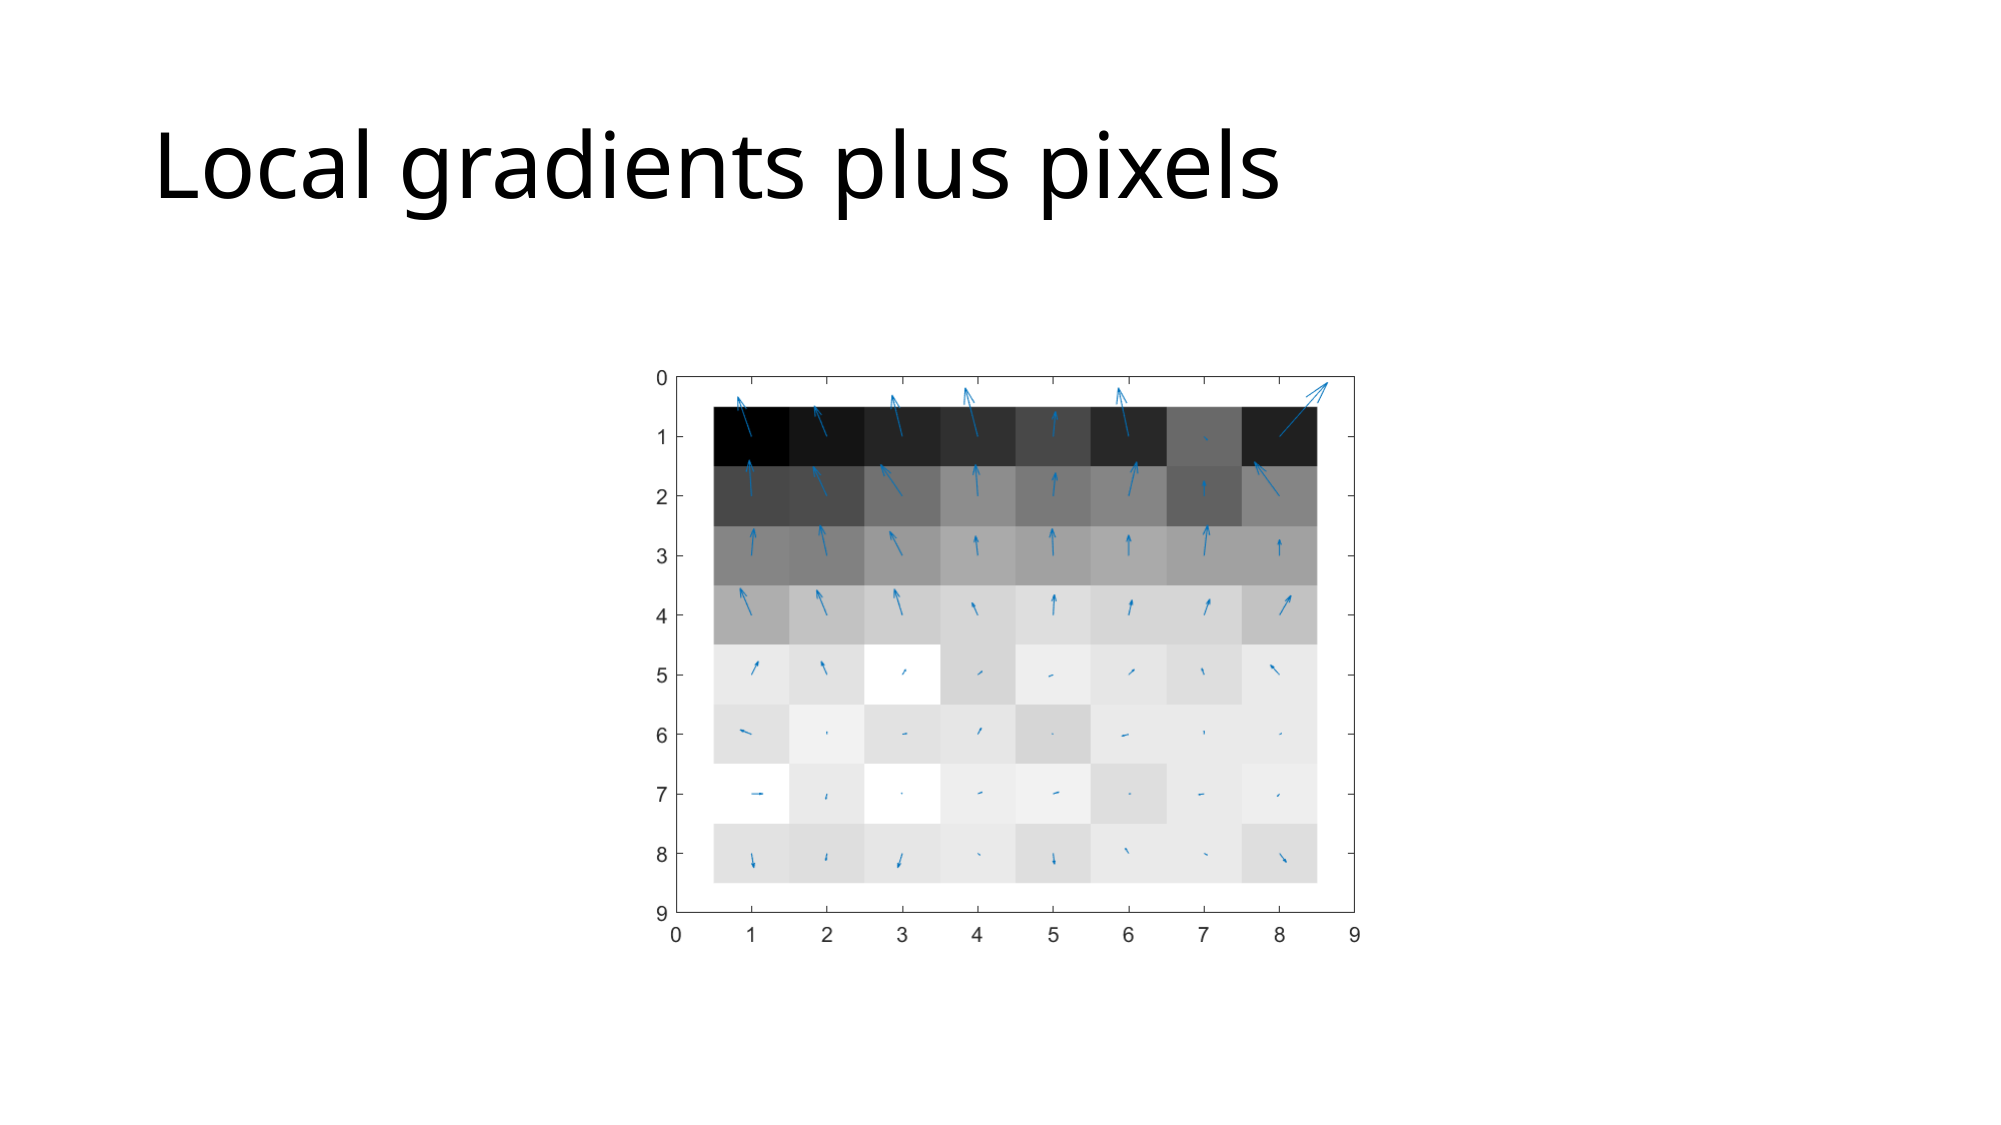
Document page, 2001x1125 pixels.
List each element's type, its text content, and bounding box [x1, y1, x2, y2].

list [562, 328, 1438, 985]
title Local gradients plus pixels [137, 59, 1863, 278]
